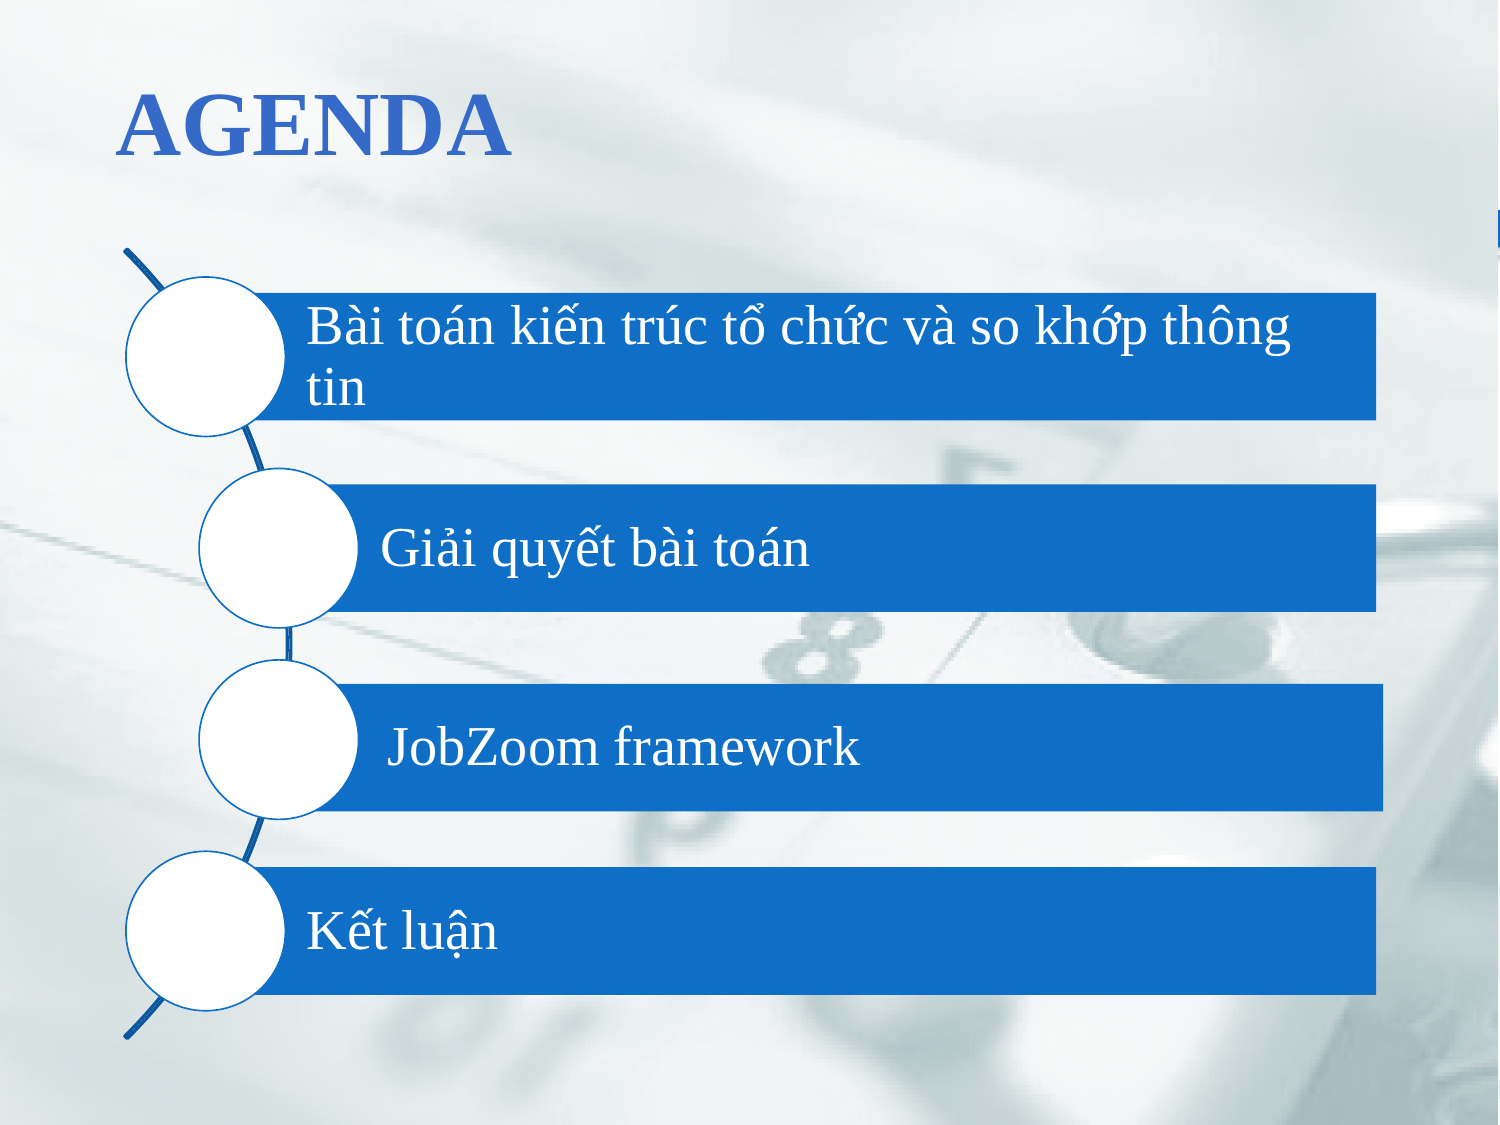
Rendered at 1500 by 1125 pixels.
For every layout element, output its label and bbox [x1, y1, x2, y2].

text_box [111, 228, 1389, 1059]
picture [0, 0, 1499, 1125]
